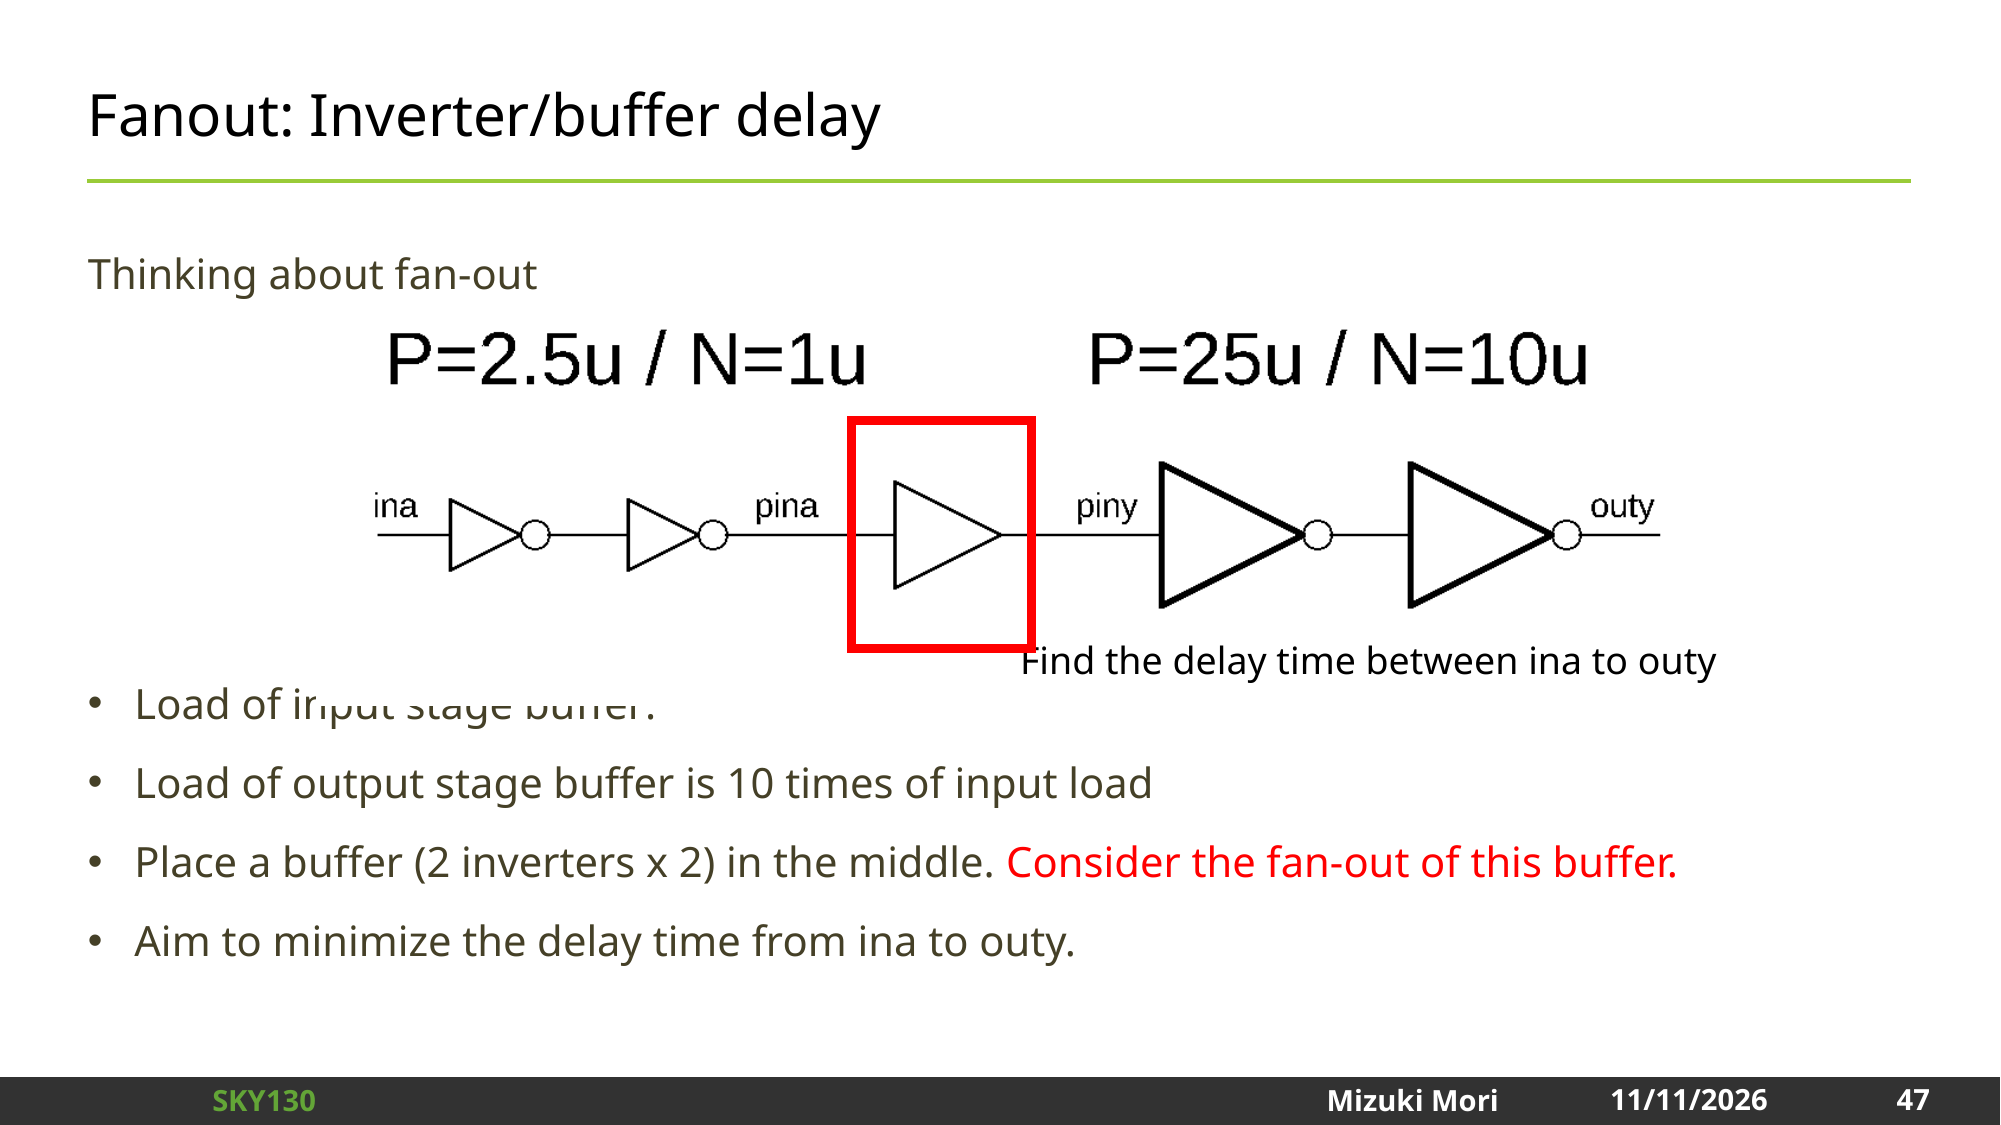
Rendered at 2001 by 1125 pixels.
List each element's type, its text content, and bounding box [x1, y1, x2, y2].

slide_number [1550, 1077, 1826, 1125]
title Fanout: Inverter/buffer delay [72, 70, 1912, 163]
picture [316, 306, 1684, 706]
picture [0, 1077, 1550, 1125]
text_box Find the delay time between ina to outy [1683, 613, 1746, 706]
slide_number 47 [1826, 1076, 2000, 1125]
